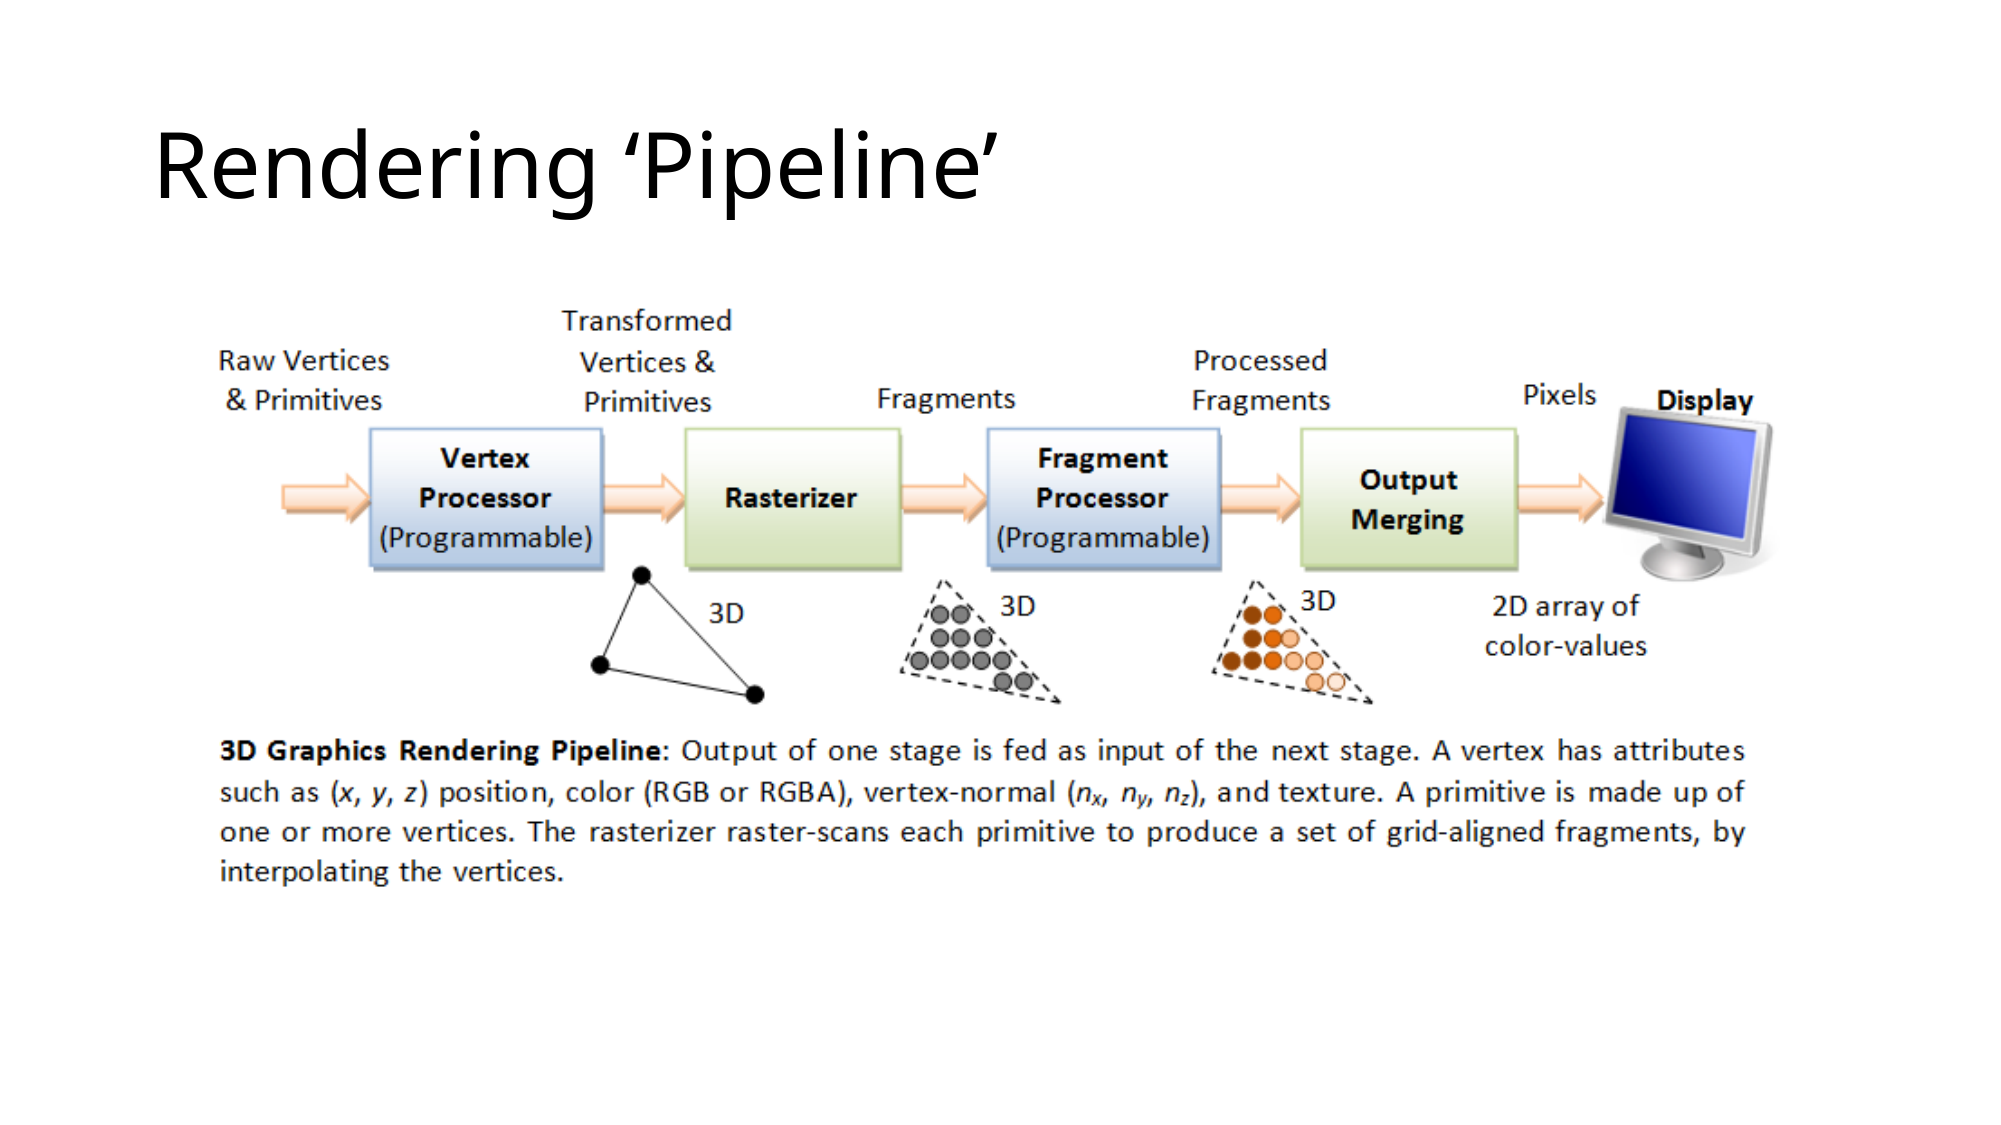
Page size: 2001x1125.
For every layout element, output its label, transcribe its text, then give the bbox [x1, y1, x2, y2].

picture [202, 293, 1798, 905]
title Rendering ‘Pipeline’ [137, 59, 1863, 278]
